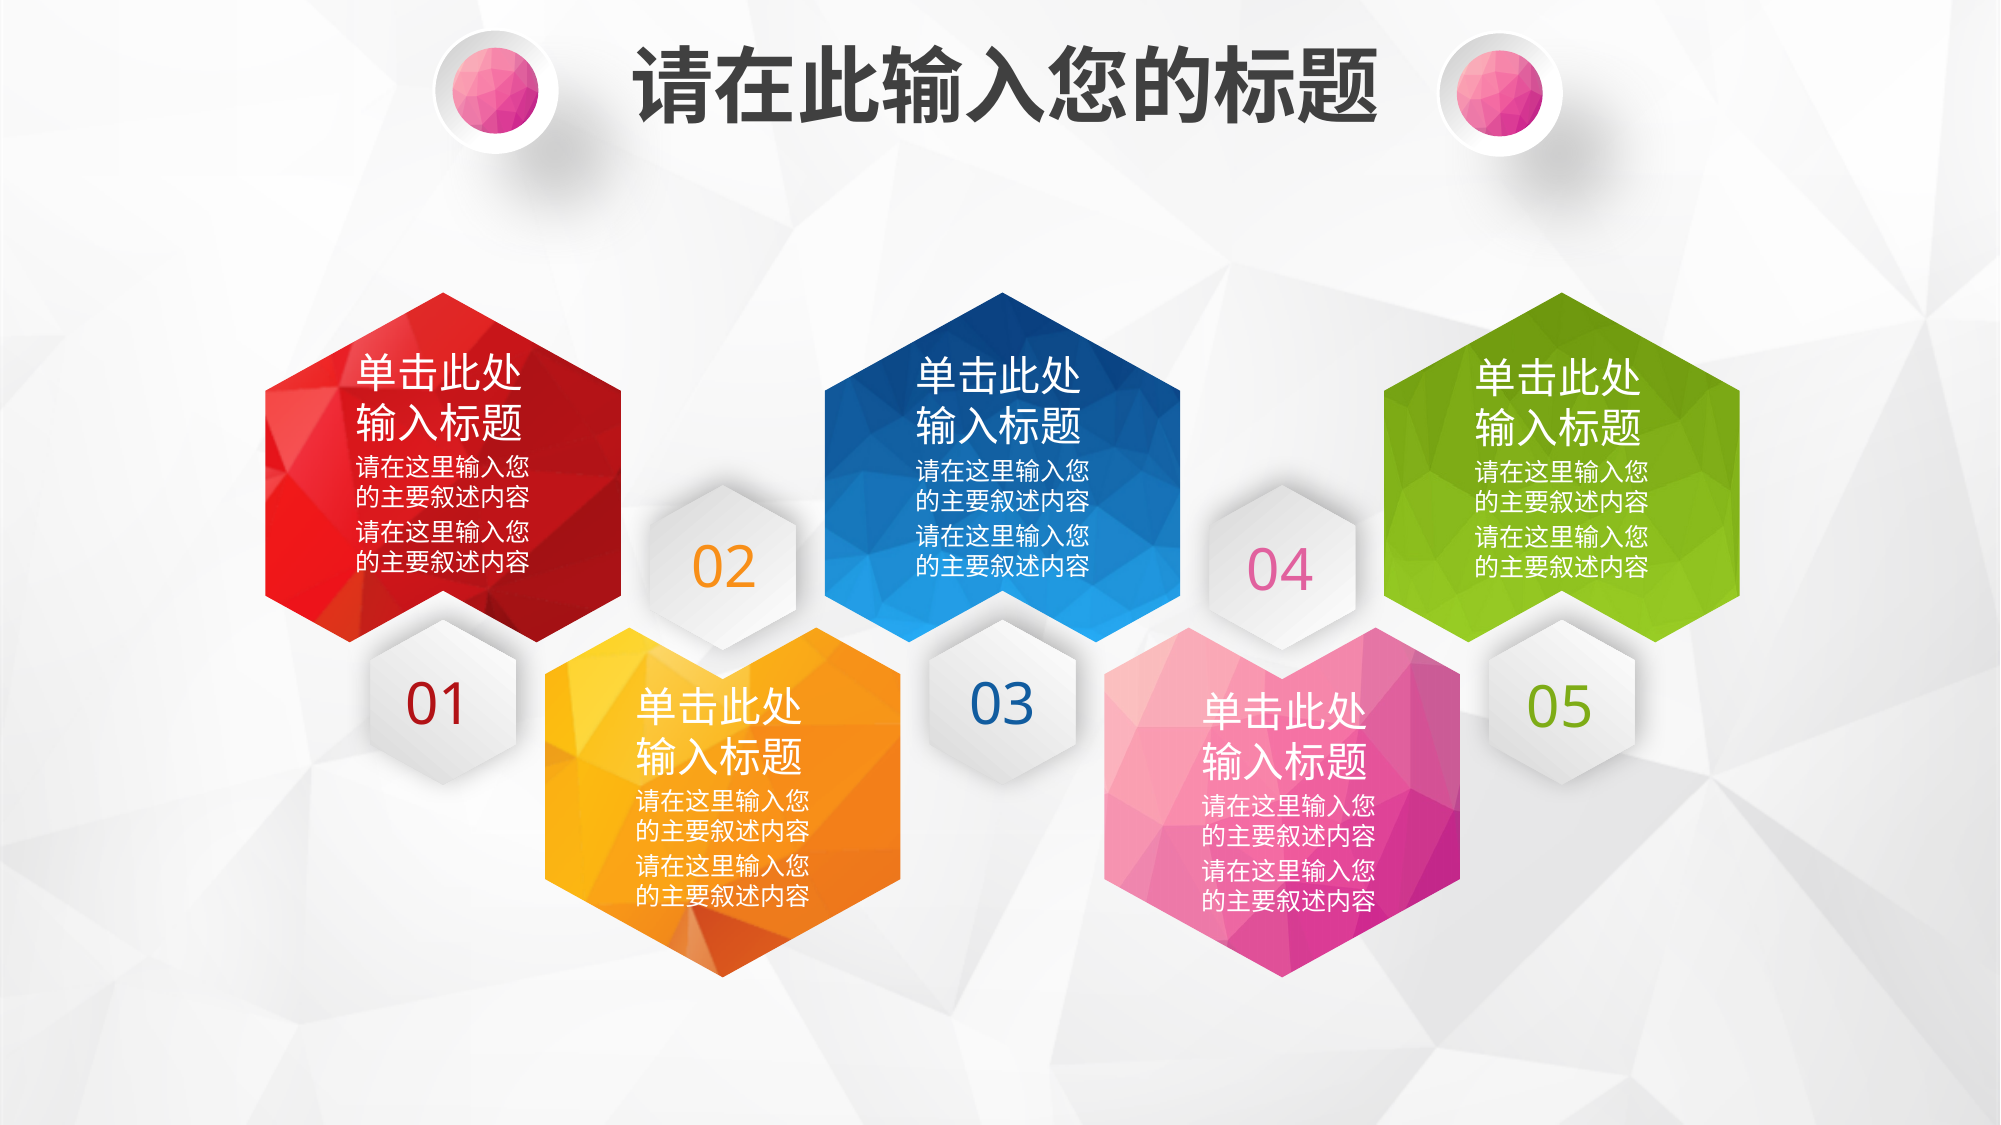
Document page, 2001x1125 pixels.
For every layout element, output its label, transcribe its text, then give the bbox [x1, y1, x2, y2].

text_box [1438, 31, 1562, 156]
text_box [1384, 292, 1740, 643]
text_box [824, 292, 1181, 643]
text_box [649, 485, 796, 627]
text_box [1488, 643, 1635, 785]
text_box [1104, 627, 1460, 978]
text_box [370, 643, 516, 785]
text_box 请在此输入您的标题 [616, 25, 1396, 141]
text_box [1209, 485, 1355, 627]
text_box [433, 29, 558, 153]
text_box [544, 627, 901, 978]
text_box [929, 643, 1076, 785]
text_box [265, 292, 621, 643]
picture [0, 0, 2000, 1125]
